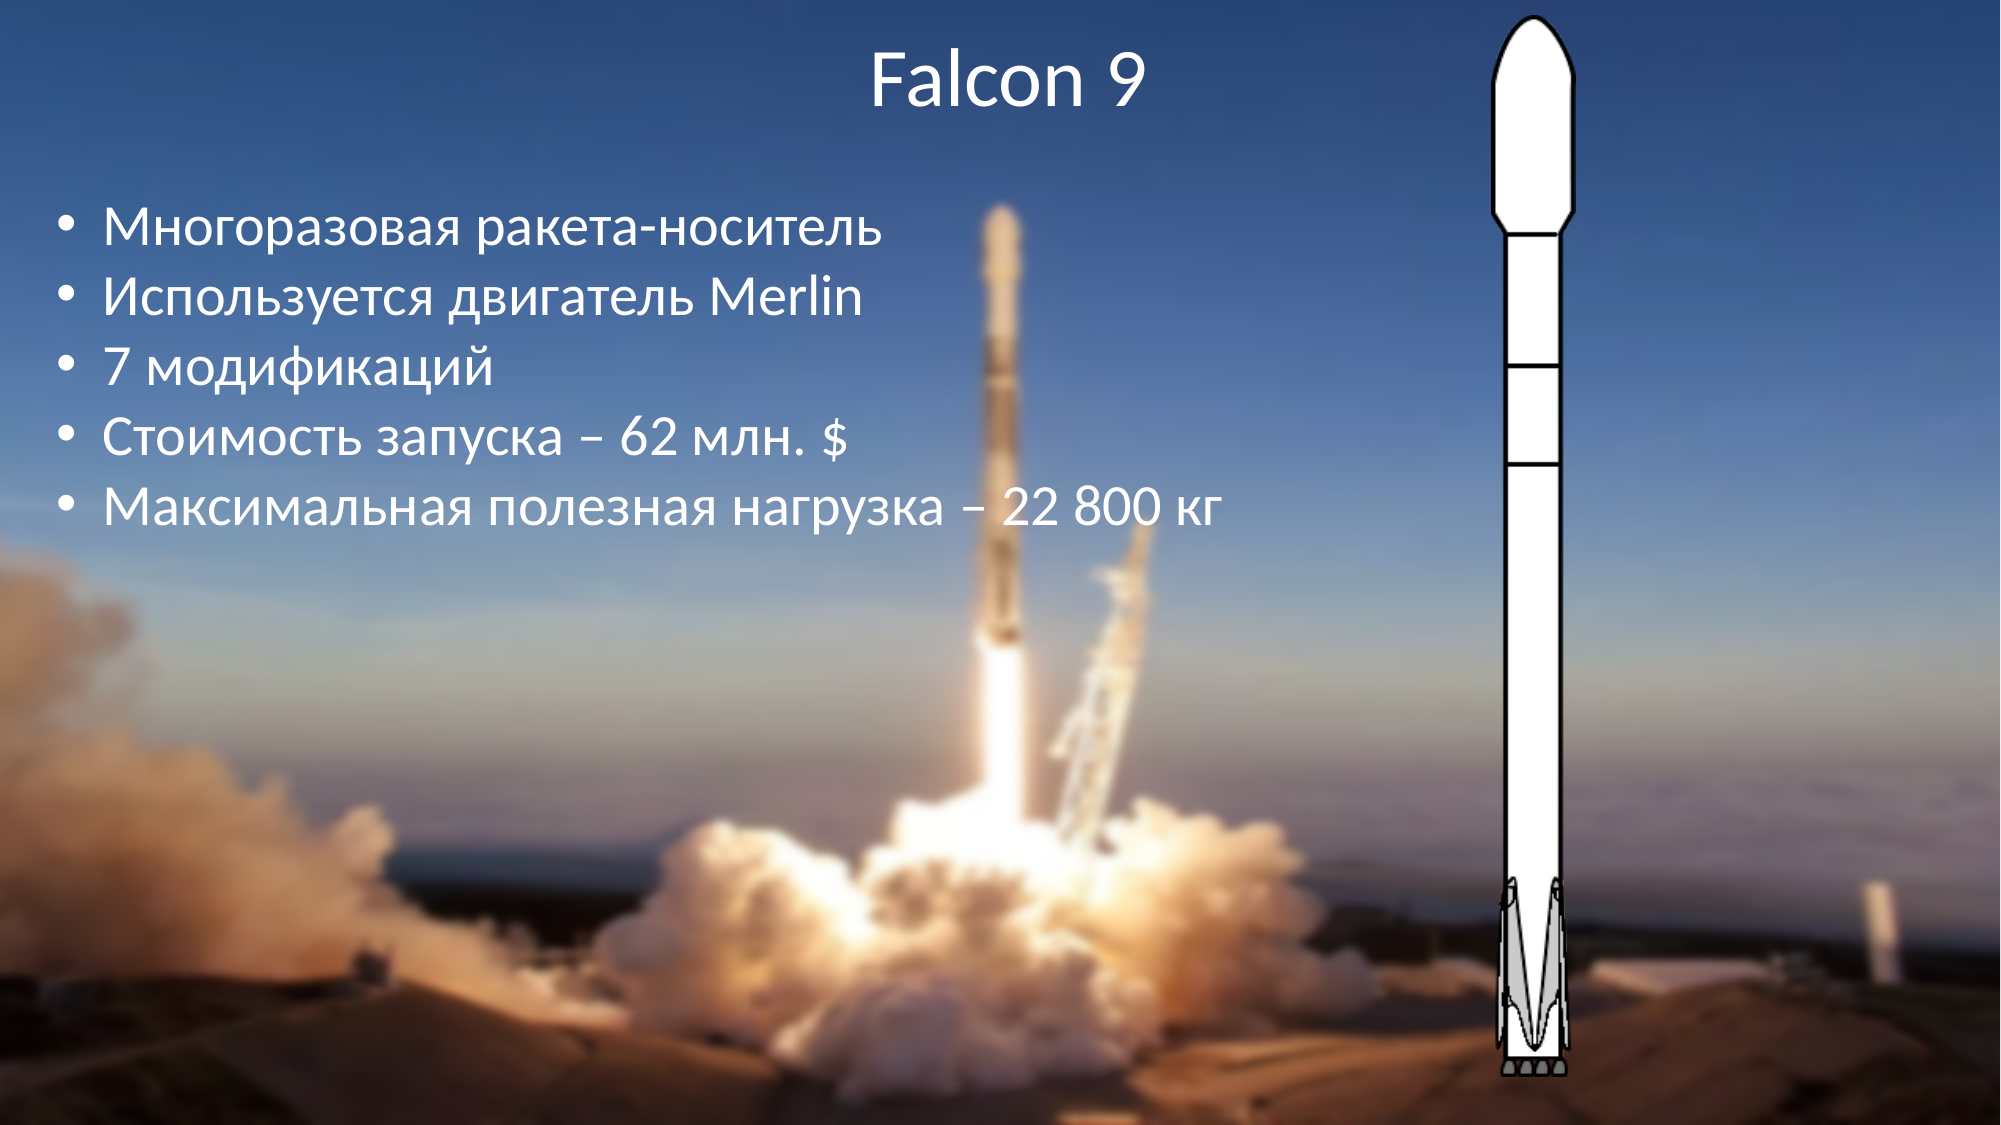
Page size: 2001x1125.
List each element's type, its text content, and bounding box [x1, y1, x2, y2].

text_box Многоразовая ракета-носитель Используется двигатель Merlin 7 модификаций Стоимость запуска – 62 млн. $ Максимальная полезная нагрузка – 22 800 кг [41, 179, 1239, 545]
text_box Falcon 9 [792, 15, 1225, 131]
picture [0, 0, 2001, 1125]
